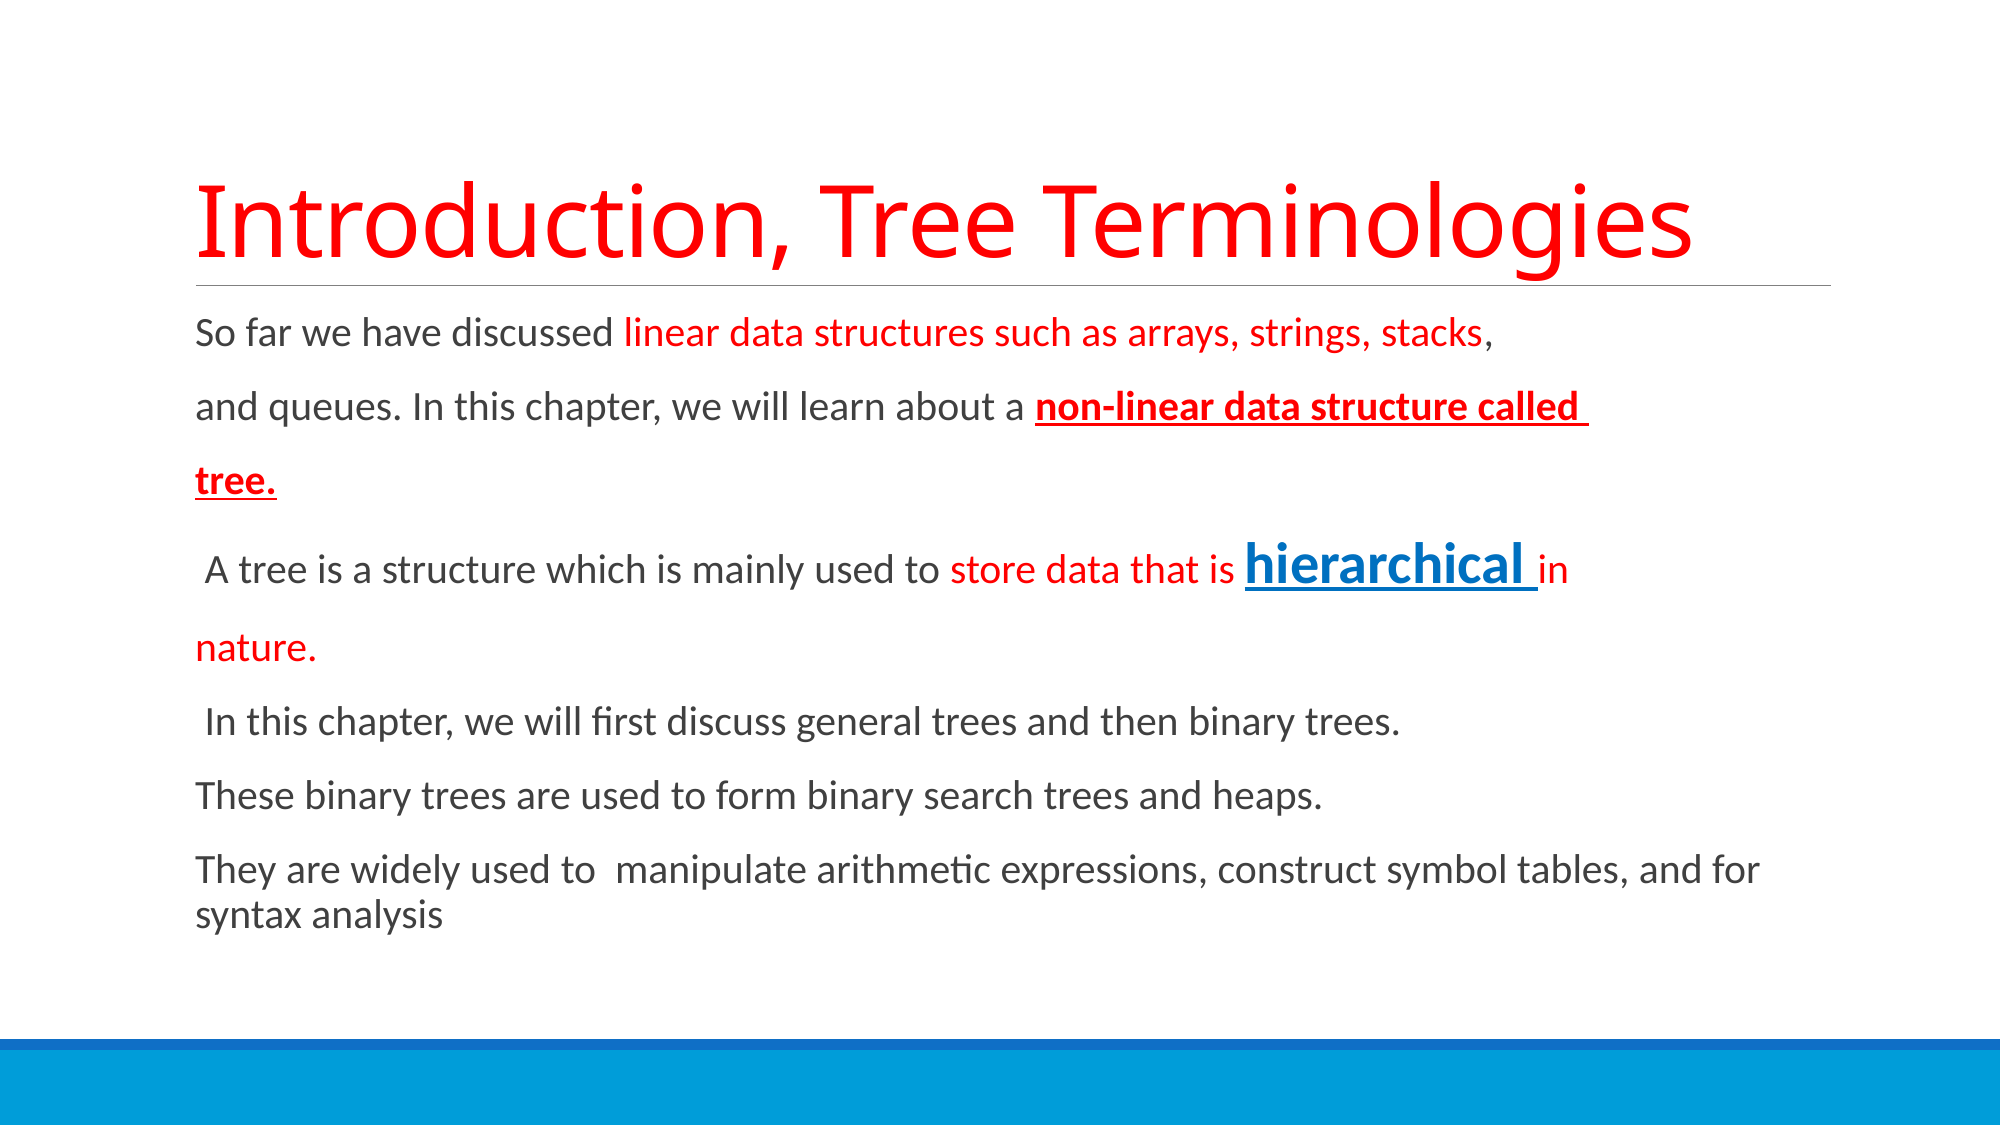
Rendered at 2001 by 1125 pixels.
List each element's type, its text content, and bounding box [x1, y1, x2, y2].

list So far we have discussed linear data structures such as arrays, strings, stacks, and queues. In this chapter, we will learn about a non-linear data structure called tree. A tree is a structure which is mainly used to store data that is hierarchical in nature. In this chapter, we will first discuss general trees and then binary trees. These binary trees are used to form binary search trees and heaps. They are widely used to manipulate arithmetic expressions, construct symbol tables, and for syntax analysis [180, 302, 1830, 963]
title Introduction, Tree Terminologies [180, 47, 1830, 285]
